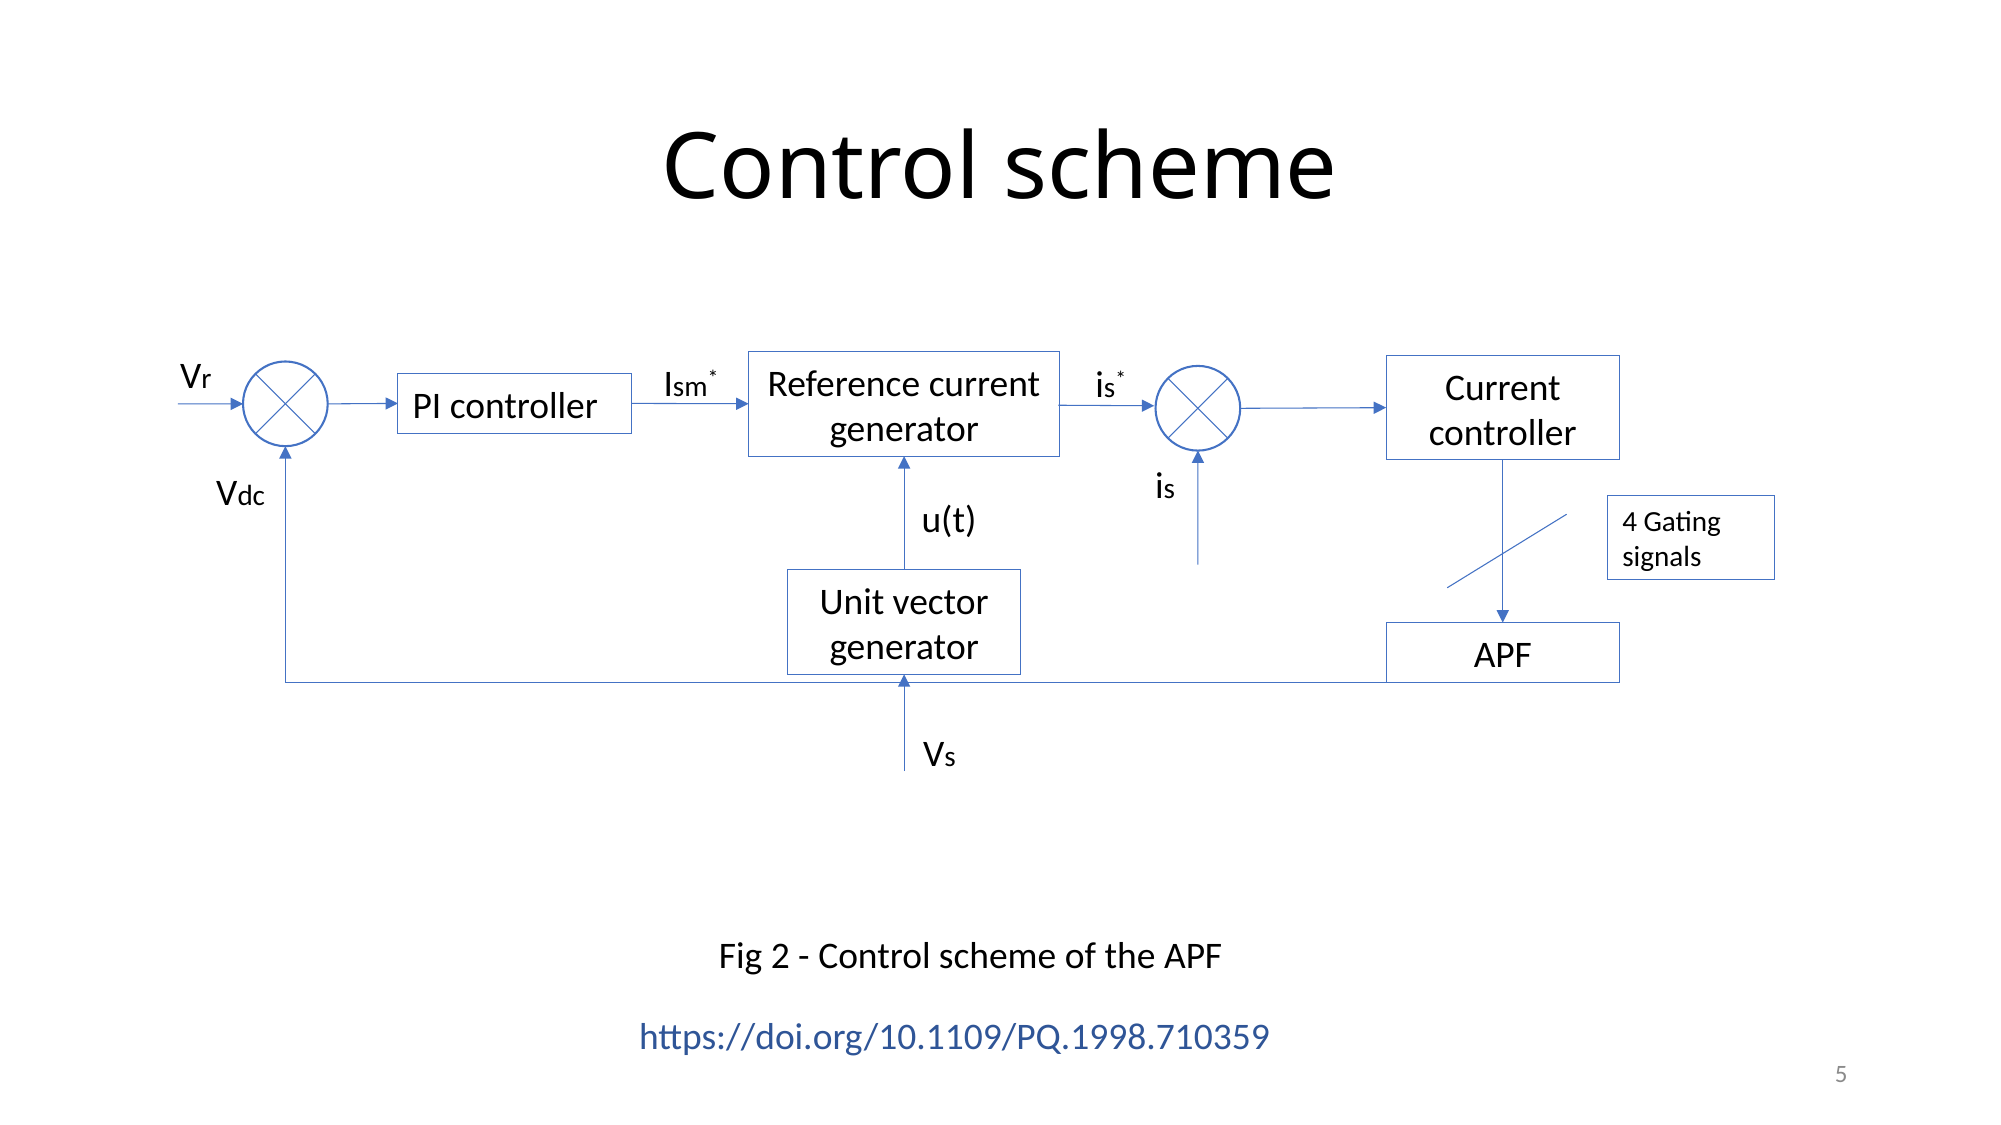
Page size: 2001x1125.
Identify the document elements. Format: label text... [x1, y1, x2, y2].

title Control scheme [137, 59, 1863, 278]
text_box https://doi.org/10.1109/PQ.1998.710359 [624, 1004, 1332, 1065]
text_box Fig 2 - Control scheme of the APF [704, 923, 1296, 984]
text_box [165, 343, 1775, 782]
slide_number 5 [1412, 1042, 1863, 1103]
